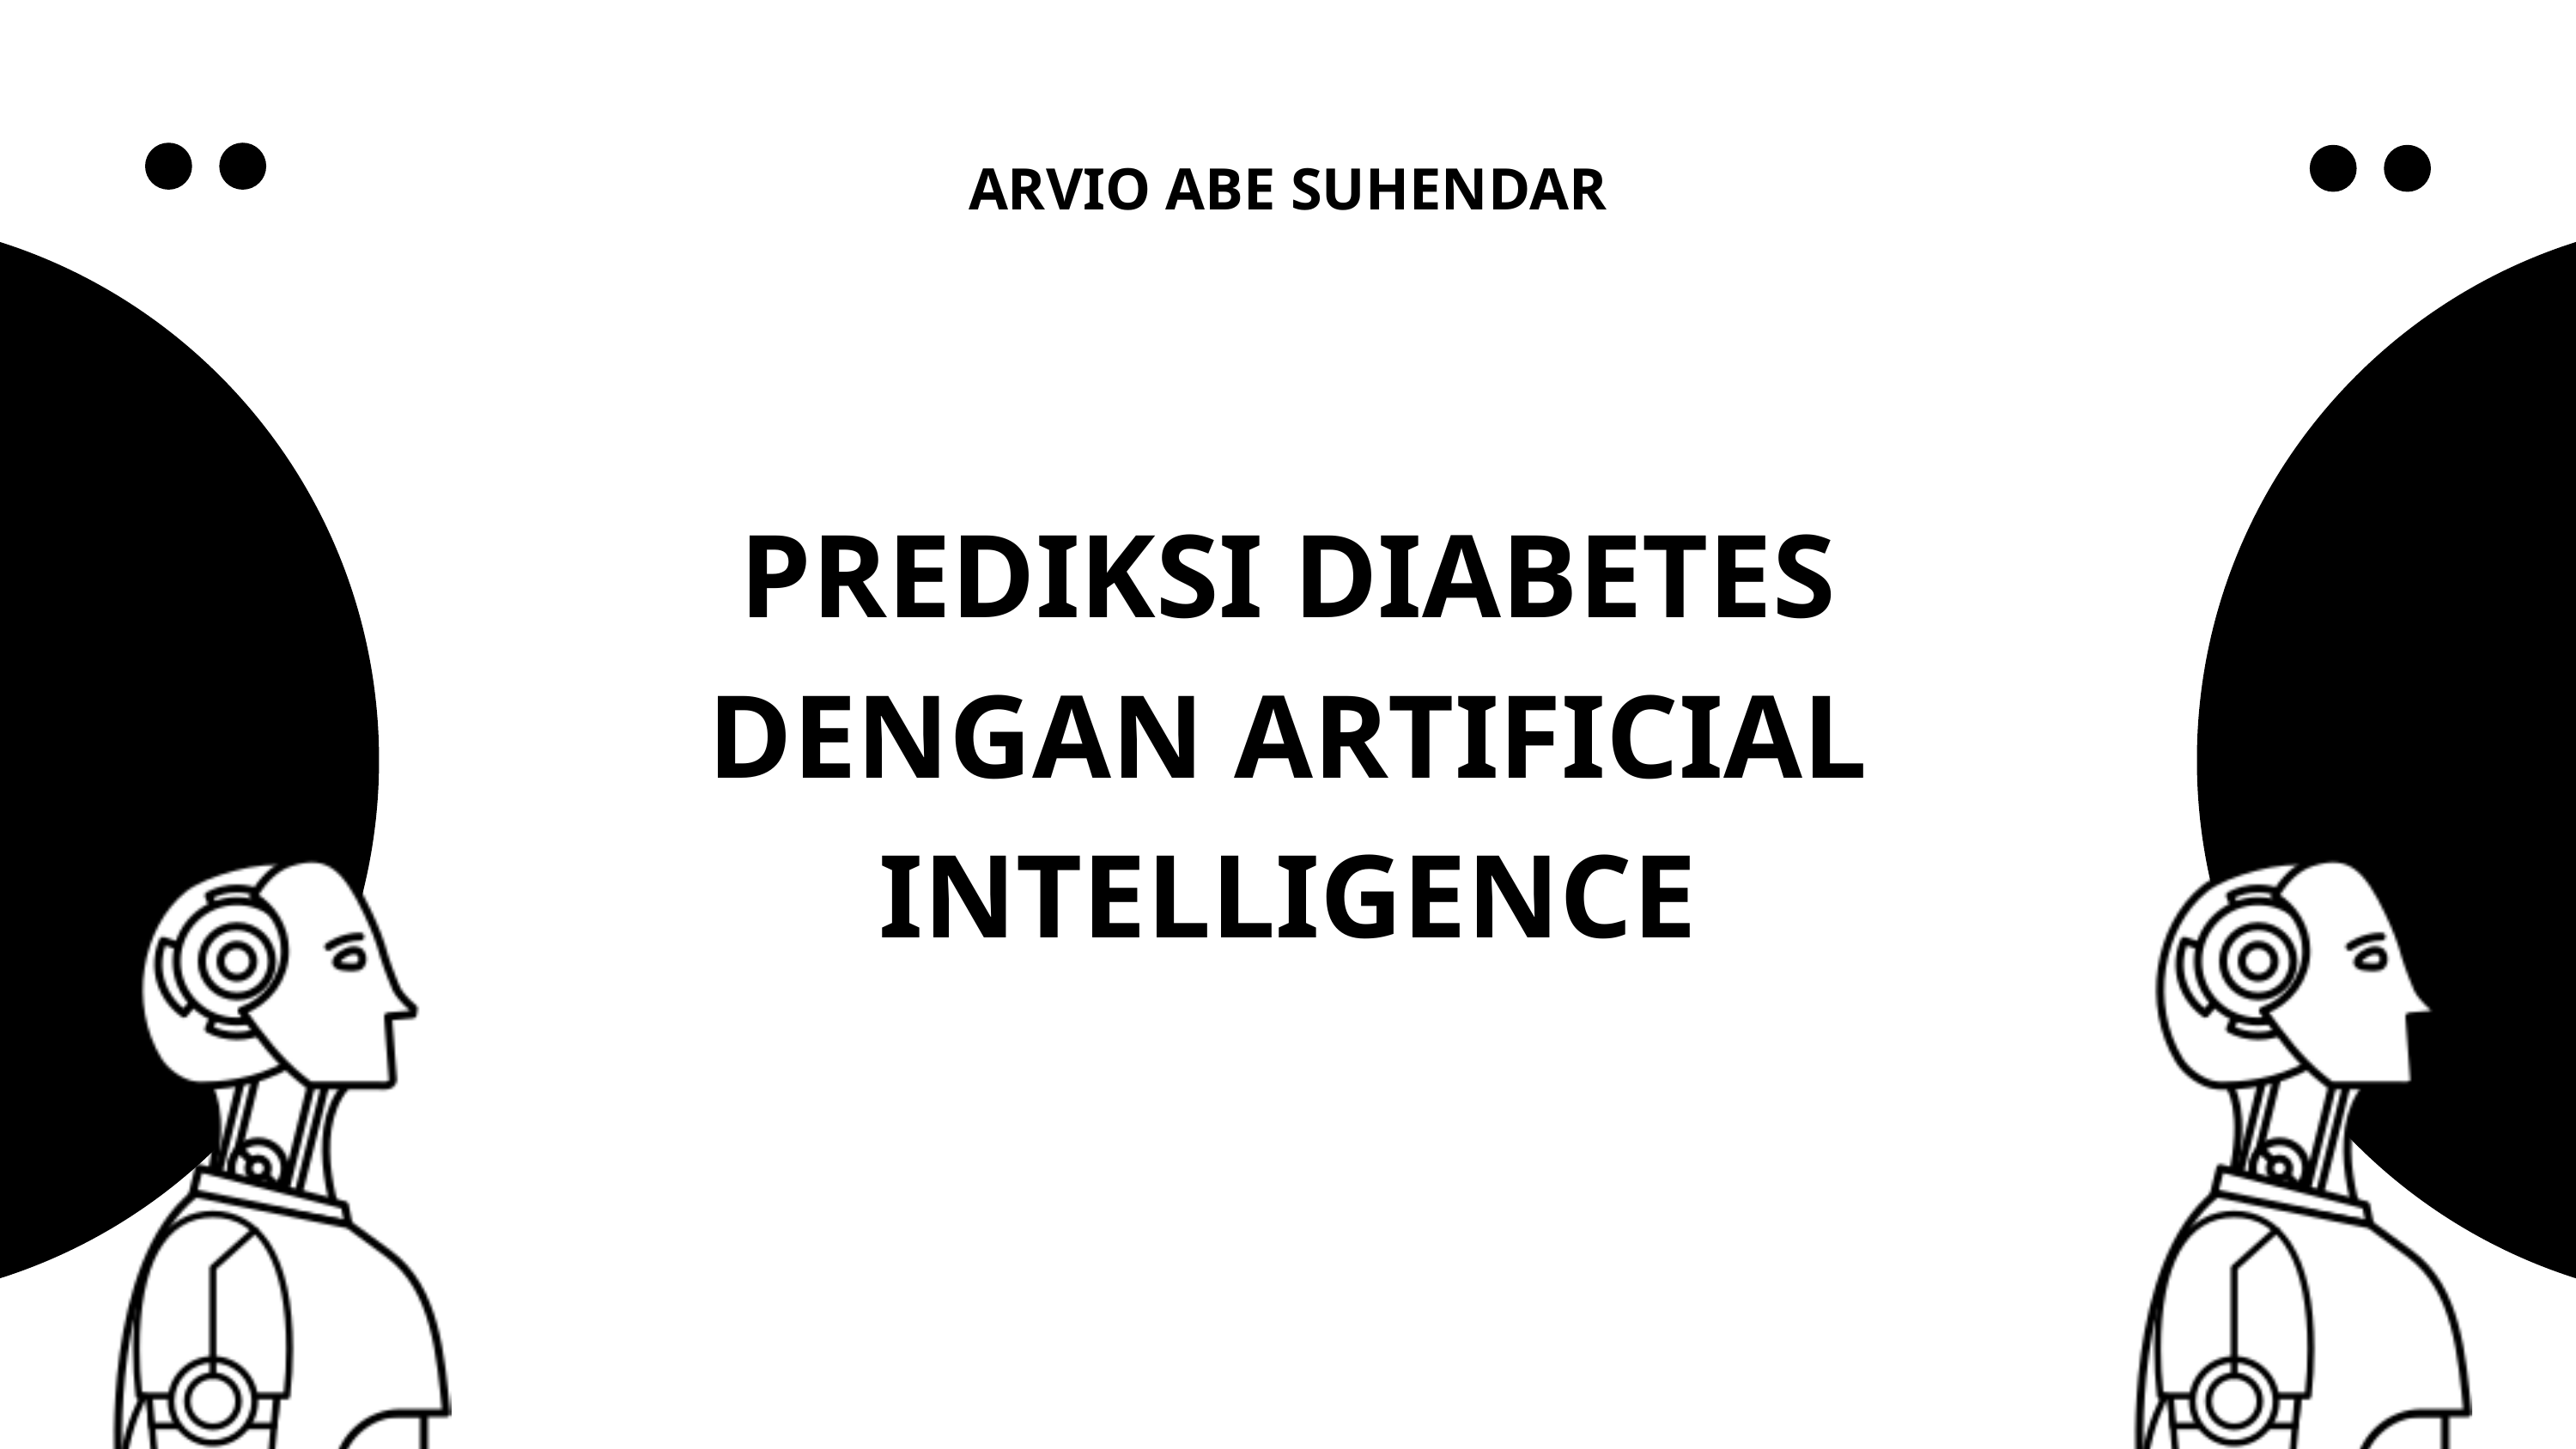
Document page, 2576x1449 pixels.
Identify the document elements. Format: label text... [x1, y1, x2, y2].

text_box [103, 846, 452, 1449]
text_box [2309, 144, 2432, 192]
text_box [0, 216, 380, 1304]
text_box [2196, 216, 2576, 1304]
text_box [2124, 846, 2473, 1449]
text_box ARVIO ABE SUHENDAR [932, 141, 1644, 221]
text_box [144, 142, 267, 191]
text_box PREDIKSI DIABETES DENGAN ARTIFICIAL INTELLIGENCE [509, 480, 2067, 961]
